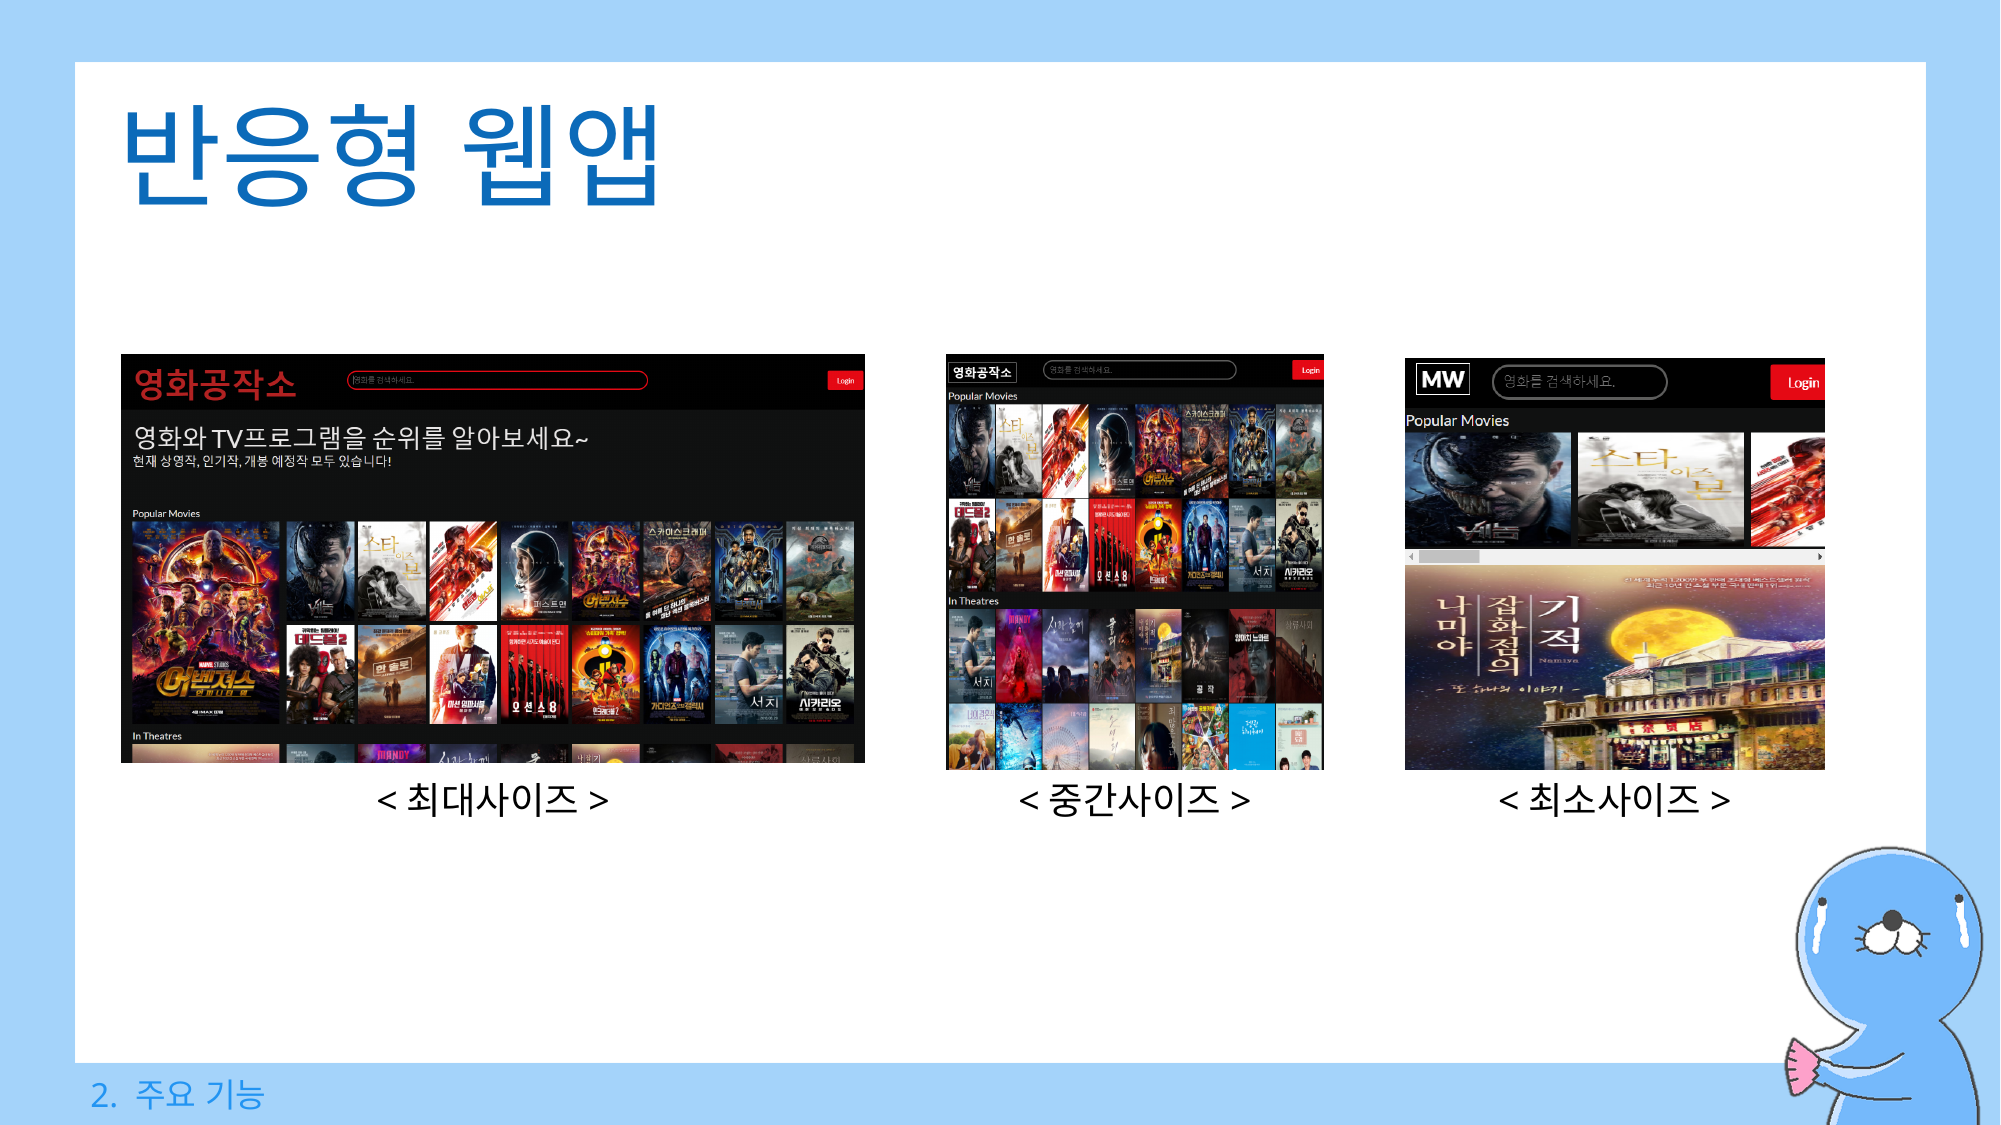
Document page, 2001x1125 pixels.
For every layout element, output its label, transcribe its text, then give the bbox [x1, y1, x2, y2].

text_box <최대사이즈> [361, 769, 625, 830]
text_box <중간사이즈> [1003, 770, 1267, 830]
picture [0, 0, 2001, 1125]
text_box <최소사이즈> [1483, 770, 1747, 830]
text_box 2. 주요 기능 [75, 1066, 450, 1122]
text_box 반응형 웹앱 [103, 78, 1853, 229]
